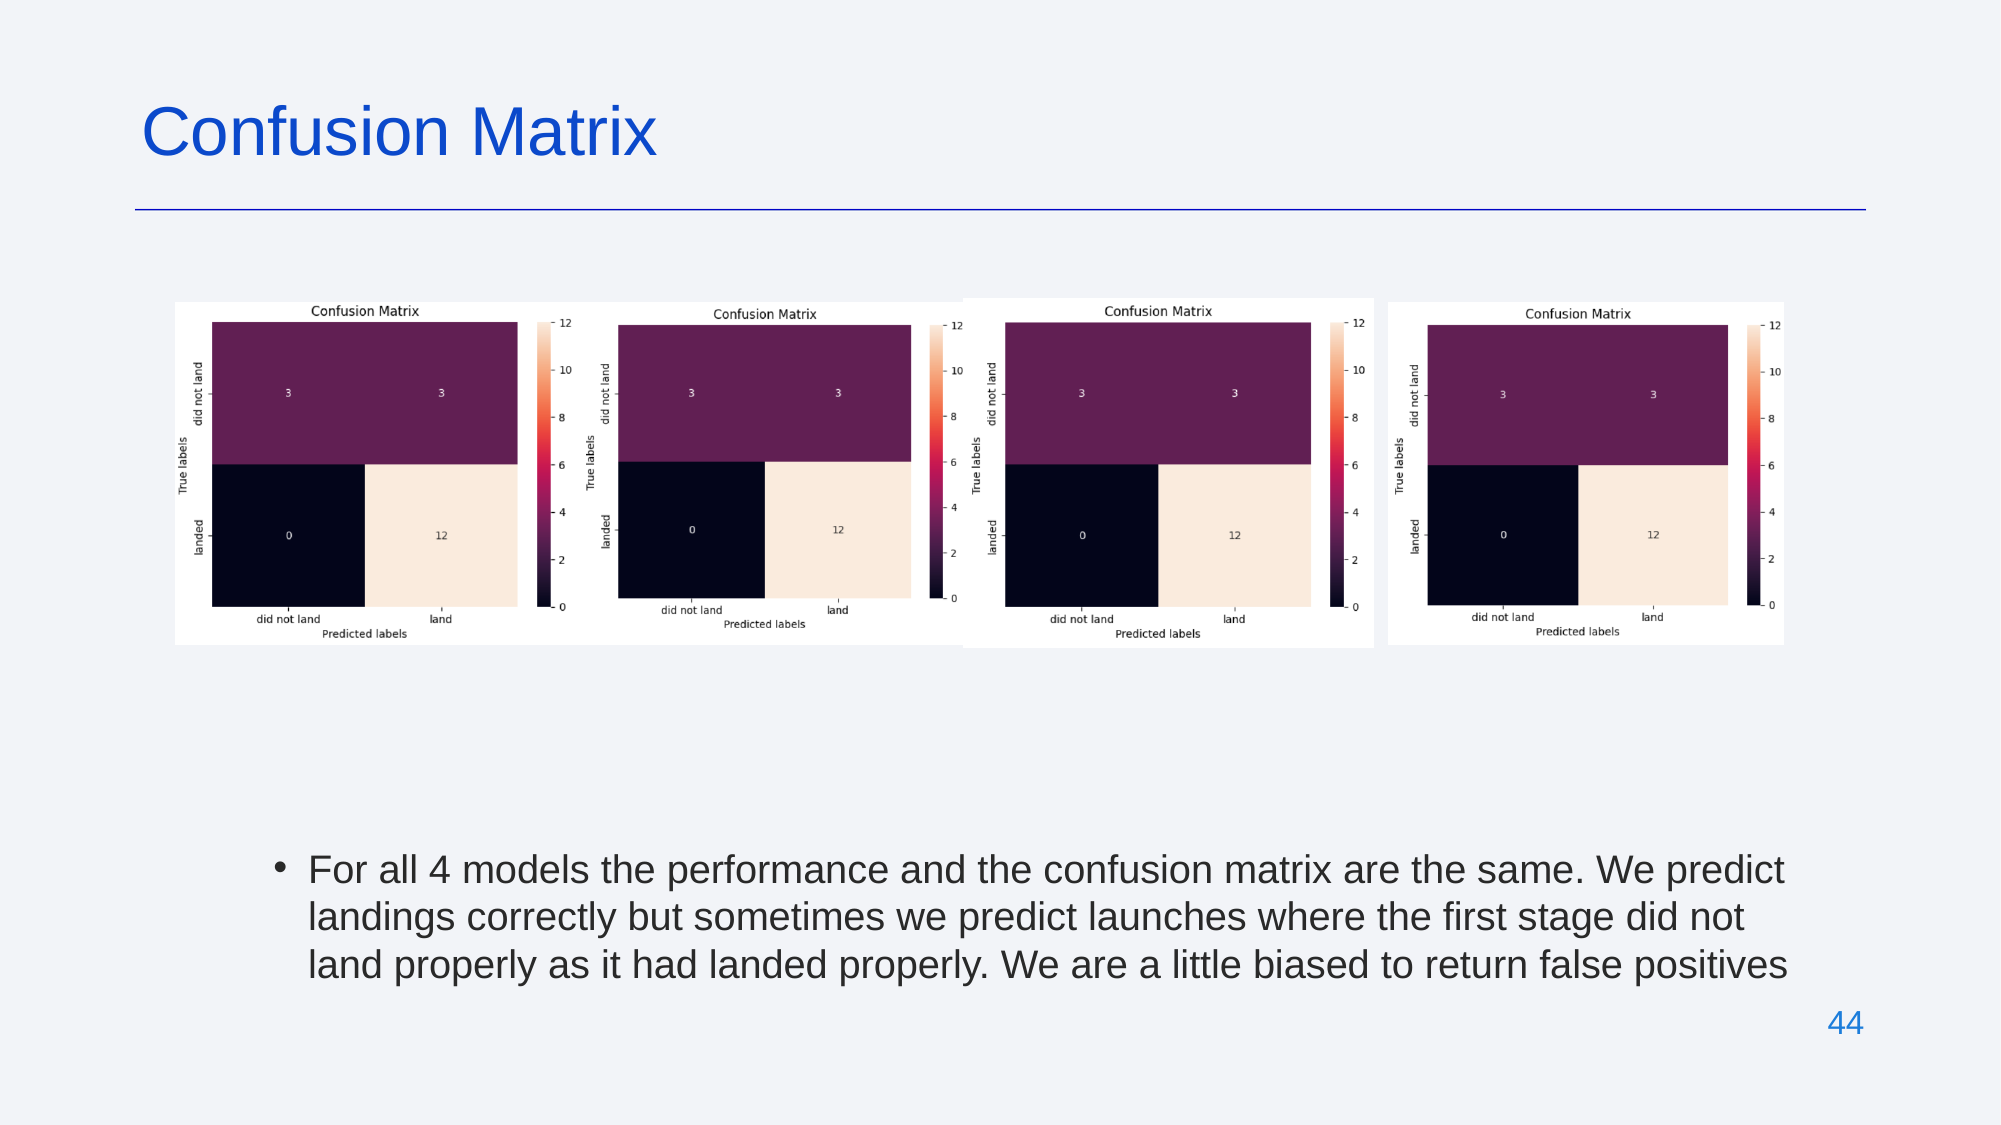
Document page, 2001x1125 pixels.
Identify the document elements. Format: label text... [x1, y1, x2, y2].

text_box Confusion Matrix [126, 88, 1852, 179]
slide_number ‹#› [1429, 988, 1880, 1055]
picture [0, 0, 2001, 1125]
list For all 4 models the performance and the confusion matrix are the same. We predict landings correctly but sometimes we predict launches where the first stage did not land properly as it had landed properly. We are a little biased to return false positives [254, 835, 1810, 1004]
